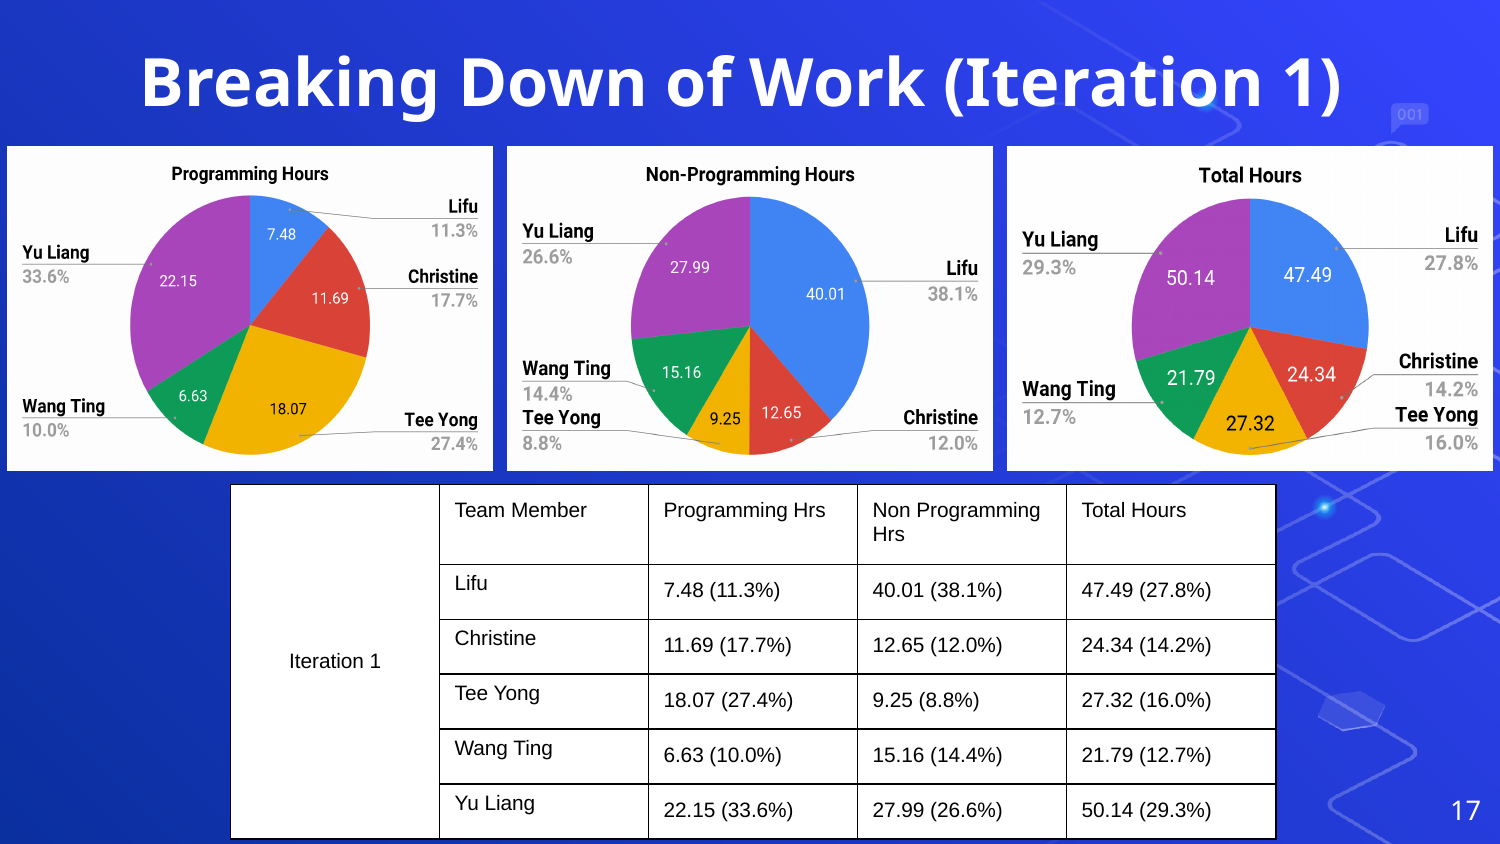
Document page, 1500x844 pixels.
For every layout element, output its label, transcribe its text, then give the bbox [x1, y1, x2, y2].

table_cell 27.99 (26.6%) [858, 785, 1066, 838]
table_cell Yu Liang [440, 785, 648, 838]
table_cell 24.34 (14.2%) [1067, 620, 1275, 673]
table_header Team Member [440, 485, 648, 564]
slide_number ‹#› [1391, 779, 1482, 844]
table_cell 22.15 (33.6%) [649, 785, 857, 838]
table_header Total Hours [1067, 485, 1275, 564]
table_cell Wang Ting [440, 730, 648, 783]
table_cell 47.49 (27.8%) [1067, 565, 1275, 619]
table_cell 27.32 (16.0%) [1067, 675, 1275, 728]
table_cell 12.65 (12.0%) [858, 620, 1066, 673]
table_cell 40.01 (38.1%) [858, 565, 1066, 619]
title Breaking Down of Work (Iteration 1) [114, 20, 1386, 121]
table_header Programming Hrs [649, 485, 857, 564]
picture [0, 0, 1500, 844]
table_header Iteration 1 [231, 485, 439, 838]
table_cell Tee Yong [440, 675, 648, 728]
table_cell Christine [440, 620, 648, 673]
table_cell 9.25 (8.8%) [858, 675, 1066, 728]
table_cell Lifu [440, 565, 648, 619]
table_cell 21.79 (12.7%) [1067, 730, 1275, 783]
table_header Non Programming Hrs [858, 485, 1066, 564]
table_cell 6.63 (10.0%) [649, 730, 857, 783]
table_cell 18.07 (27.4%) [649, 675, 857, 728]
table_cell 15.16 (14.4%) [858, 730, 1066, 783]
table_cell 11.69 (17.7%) [649, 620, 857, 673]
table_cell 50.14 (29.3%) [1067, 785, 1275, 838]
table_cell 7.48 (11.3%) [649, 565, 857, 619]
